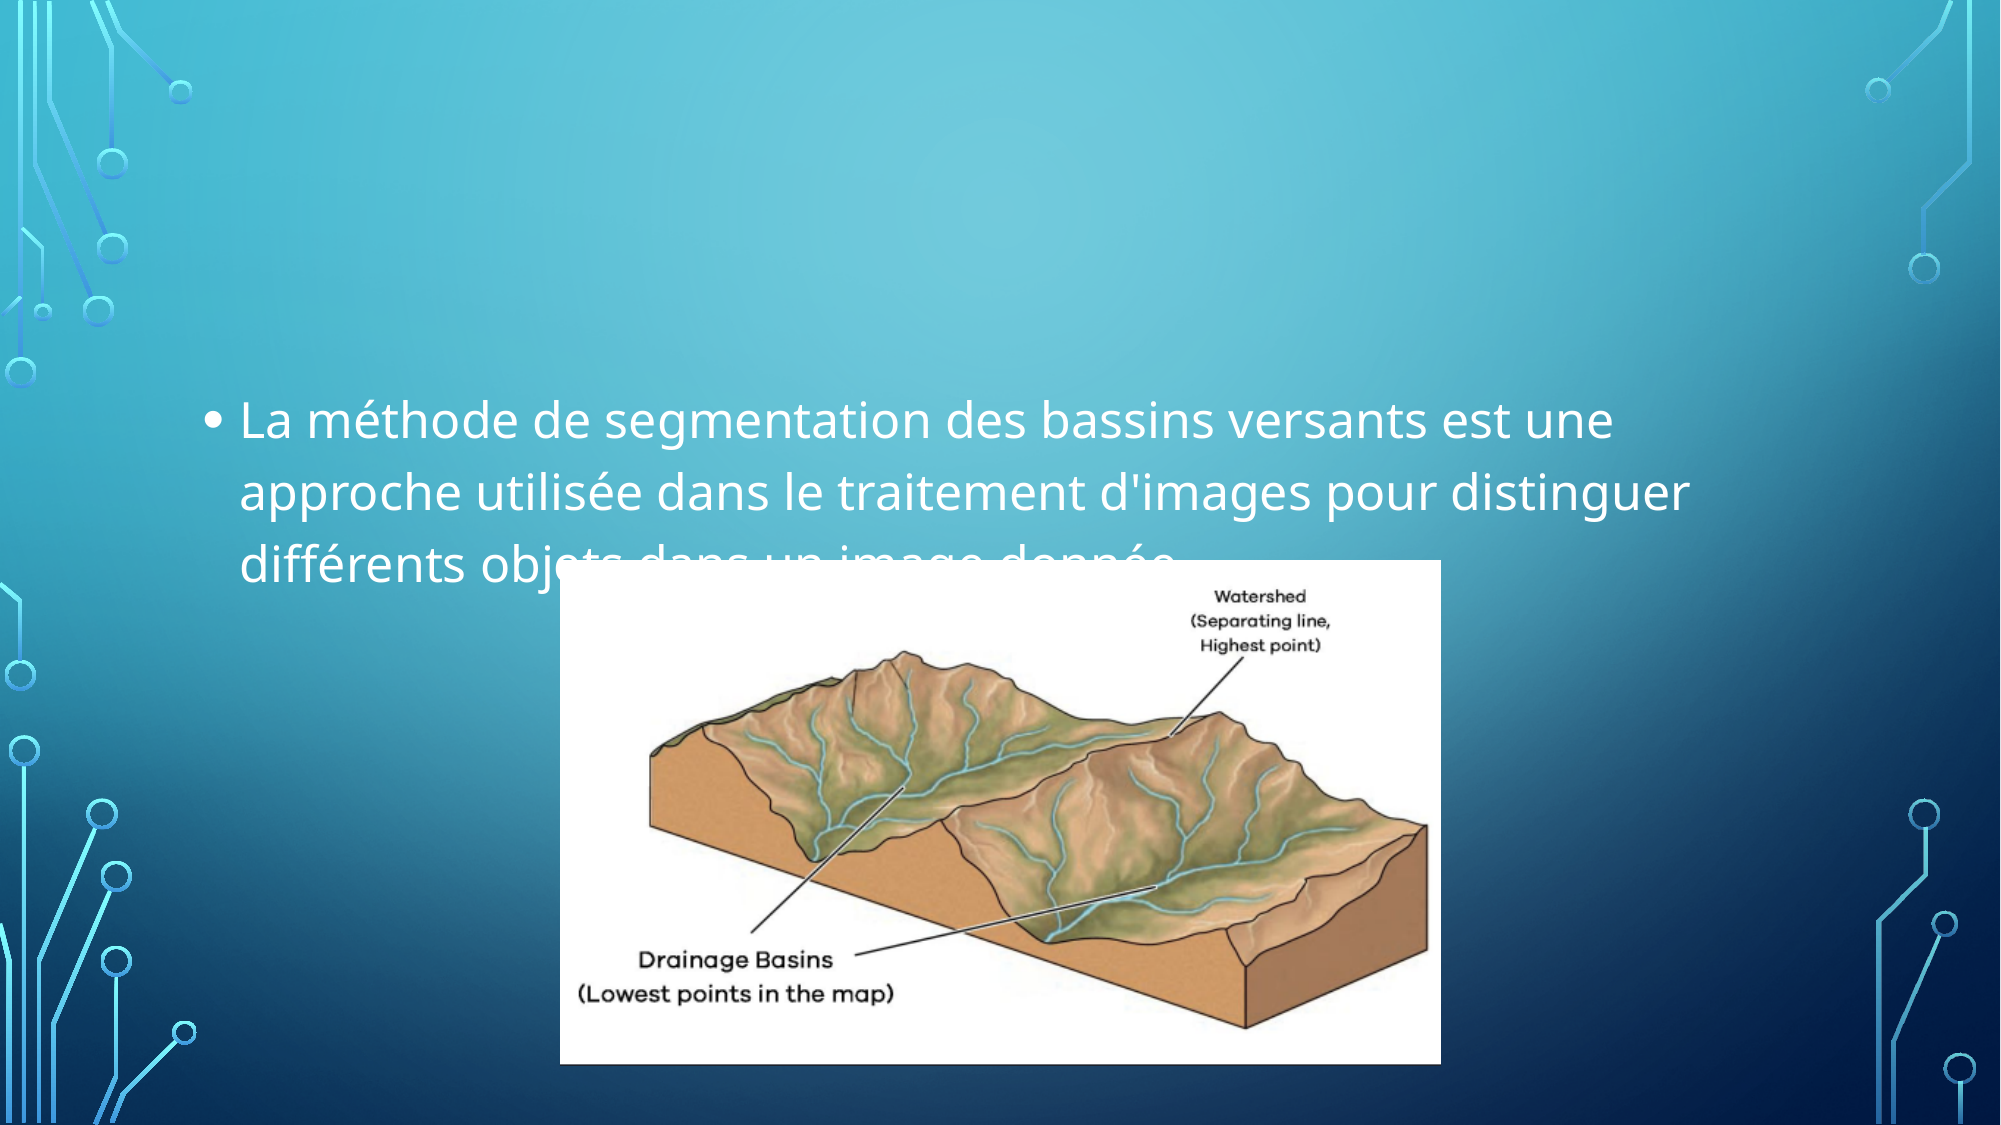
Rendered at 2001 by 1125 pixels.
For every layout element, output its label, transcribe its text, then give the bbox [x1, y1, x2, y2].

list La méthode de segmentation des bassins versants est une approche utilisée dans le traitement d'images pour distinguer différents objets dans un image donnée. [187, 369, 1813, 950]
picture [560, 560, 1442, 1066]
